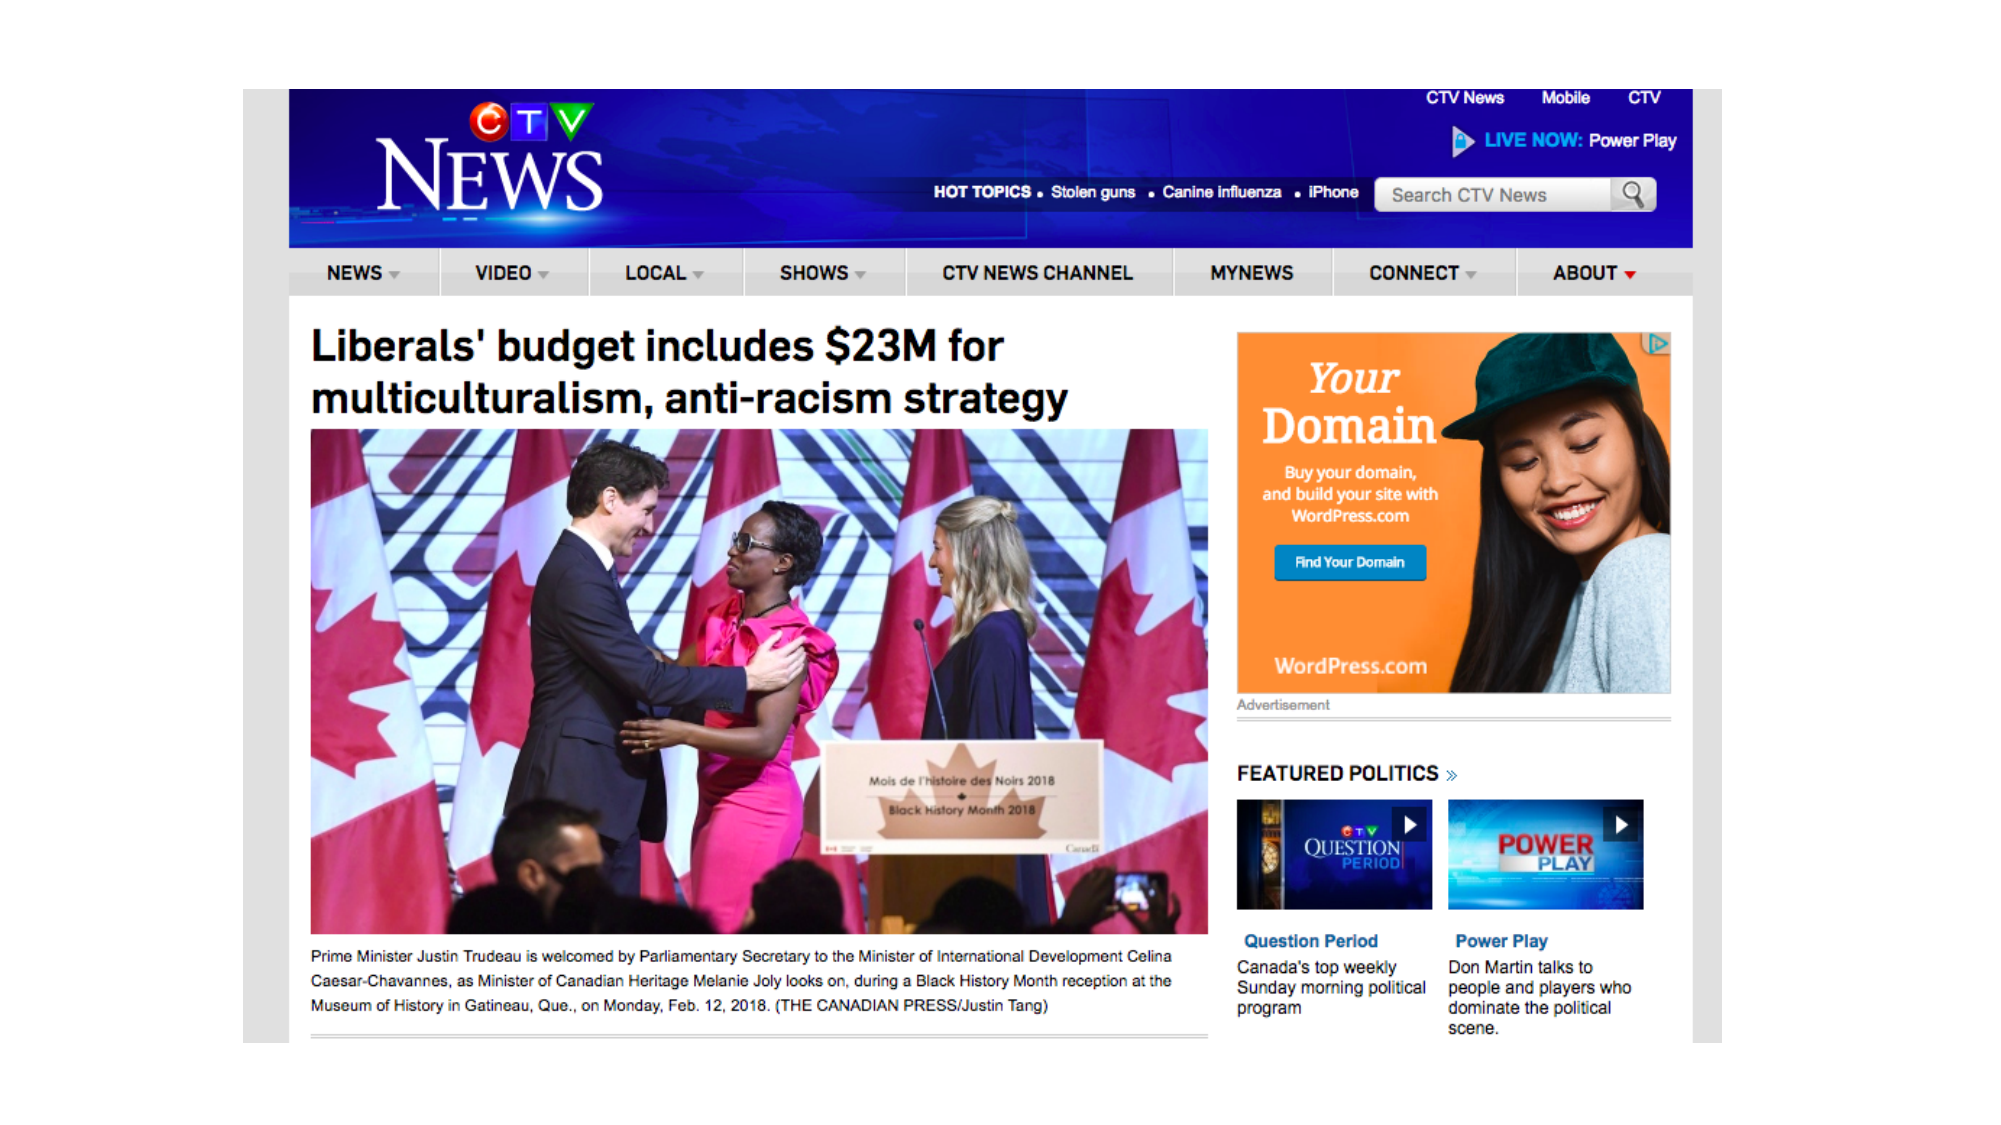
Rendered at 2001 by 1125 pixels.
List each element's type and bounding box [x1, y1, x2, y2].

list [243, 89, 1722, 1043]
